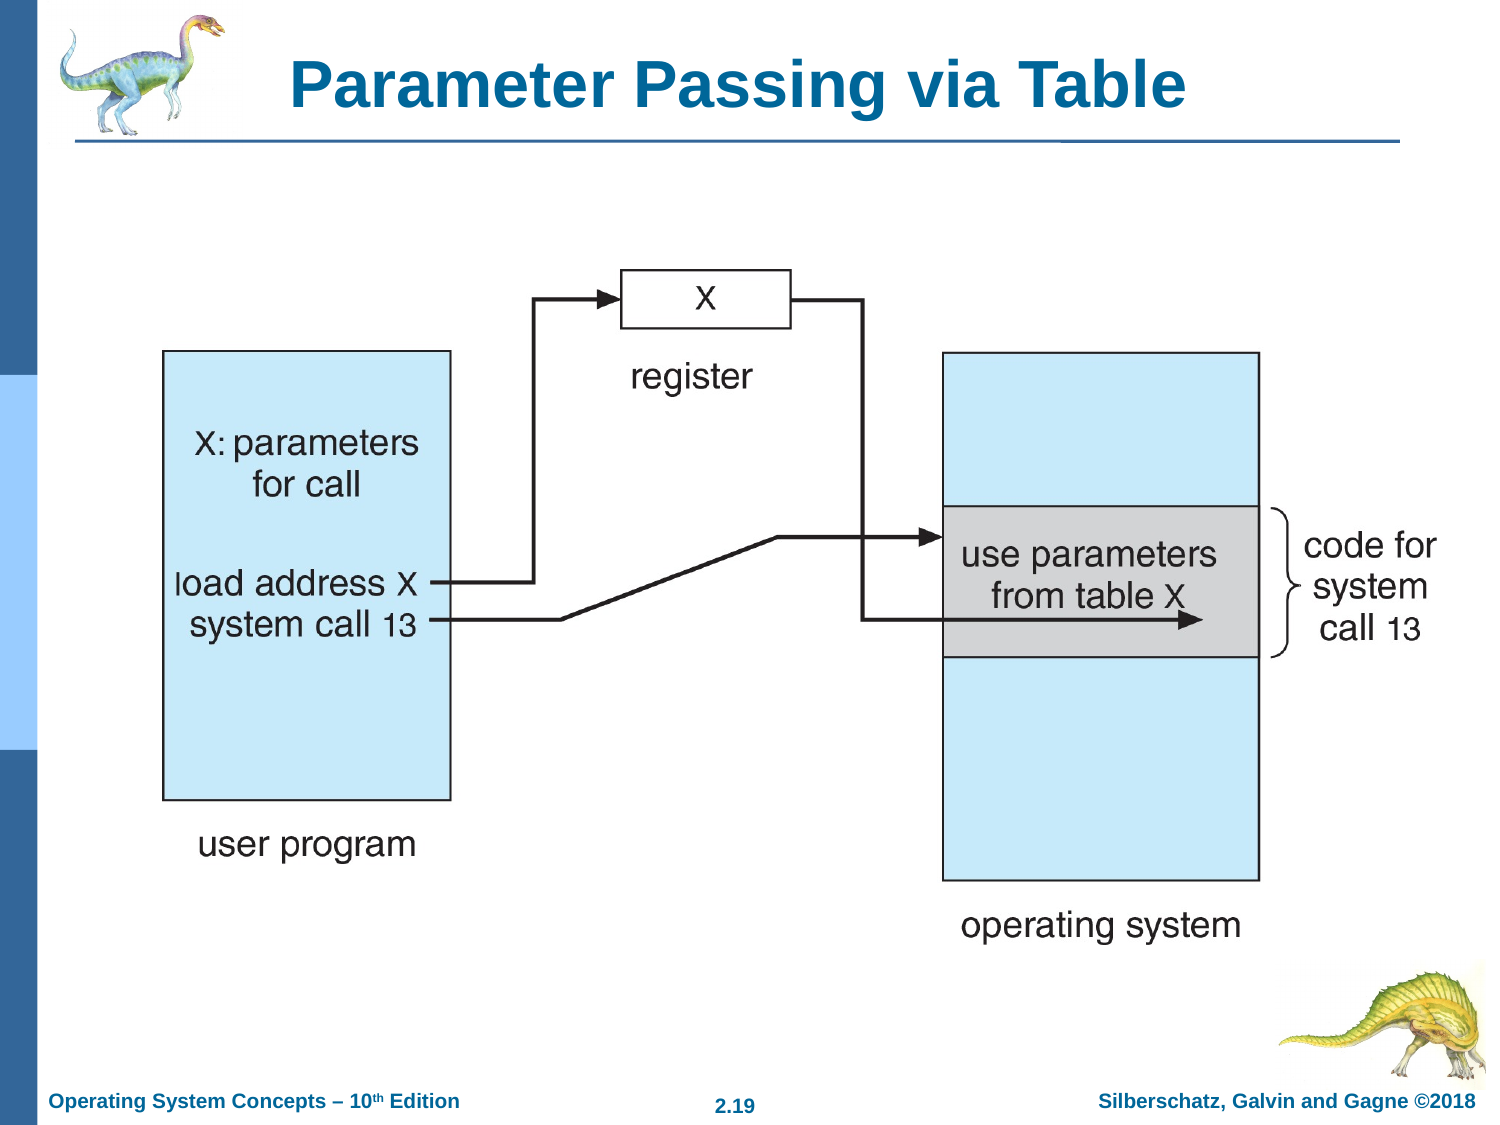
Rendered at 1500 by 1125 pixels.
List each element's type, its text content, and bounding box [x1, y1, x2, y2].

picture [161, 269, 1448, 945]
picture [1275, 959, 1486, 1090]
picture [46, 0, 243, 149]
title Parameter Passing via Table [75, 34, 1403, 129]
